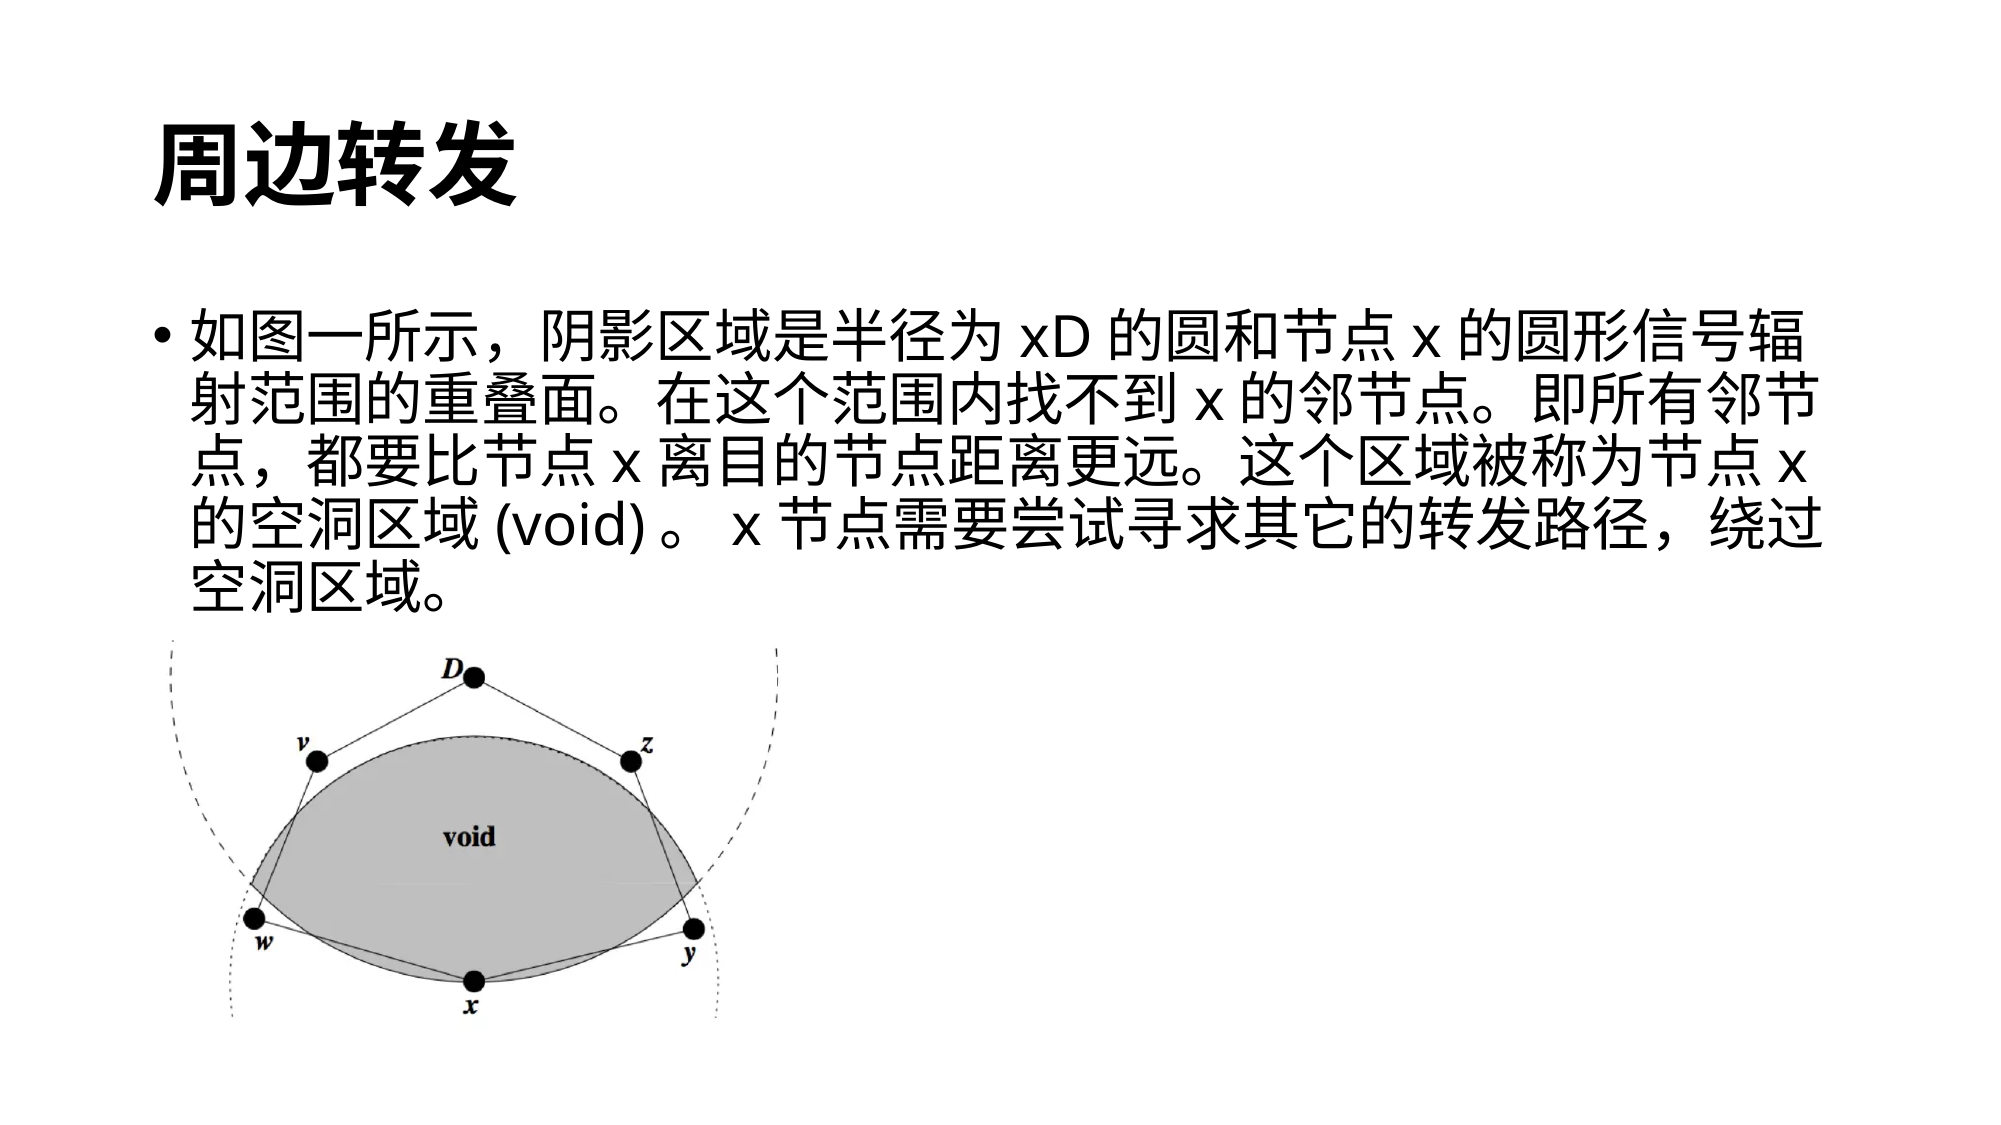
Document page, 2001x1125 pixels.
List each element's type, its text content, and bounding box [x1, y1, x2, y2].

title 周边转发 [137, 59, 1863, 278]
picture [137, 616, 781, 1036]
list 如图一所示，阴影区域是半径为xD的圆和节点x的圆形信号辐射范围的重叠面。在这个范围内找不到x的邻节点。即所有邻节点，都要比节点x离目的节点距离更远。这个区域被称为节点x的空洞区域(void)。x节点需要尝试寻求其它的转发路径，绕过空洞区域。 [137, 299, 1863, 1014]
